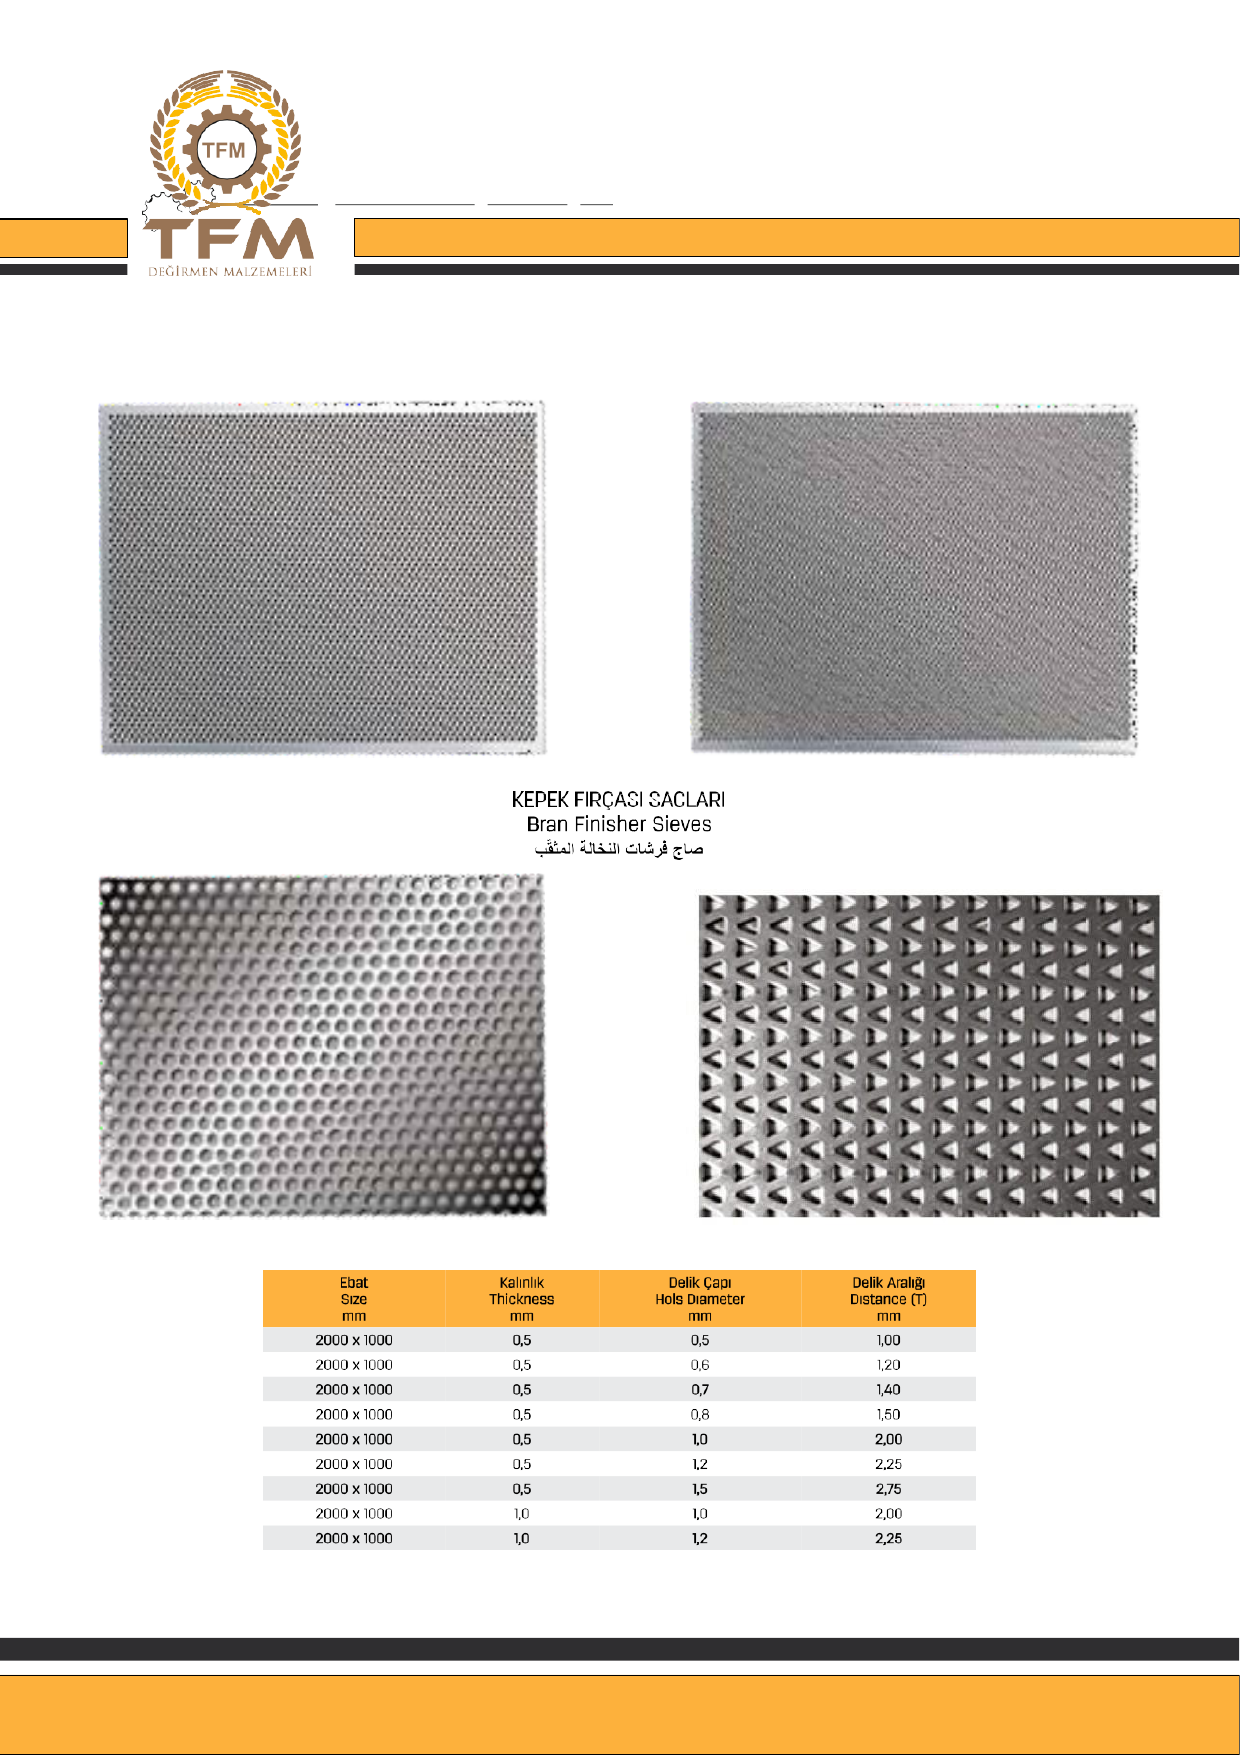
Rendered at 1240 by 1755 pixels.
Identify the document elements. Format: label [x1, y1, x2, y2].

text_box [0, 218, 129, 276]
picture [98, 873, 550, 1221]
text_box [0, 1637, 1240, 1661]
picture [263, 1270, 977, 1550]
text_box [142, 70, 314, 276]
picture [649, 791, 724, 808]
picture [98, 399, 550, 758]
text_box [0, 1674, 1240, 1755]
text_box [512, 791, 643, 811]
text_box [353, 217, 1240, 276]
picture [528, 815, 711, 860]
picture [689, 401, 1142, 758]
picture [686, 889, 1163, 1226]
